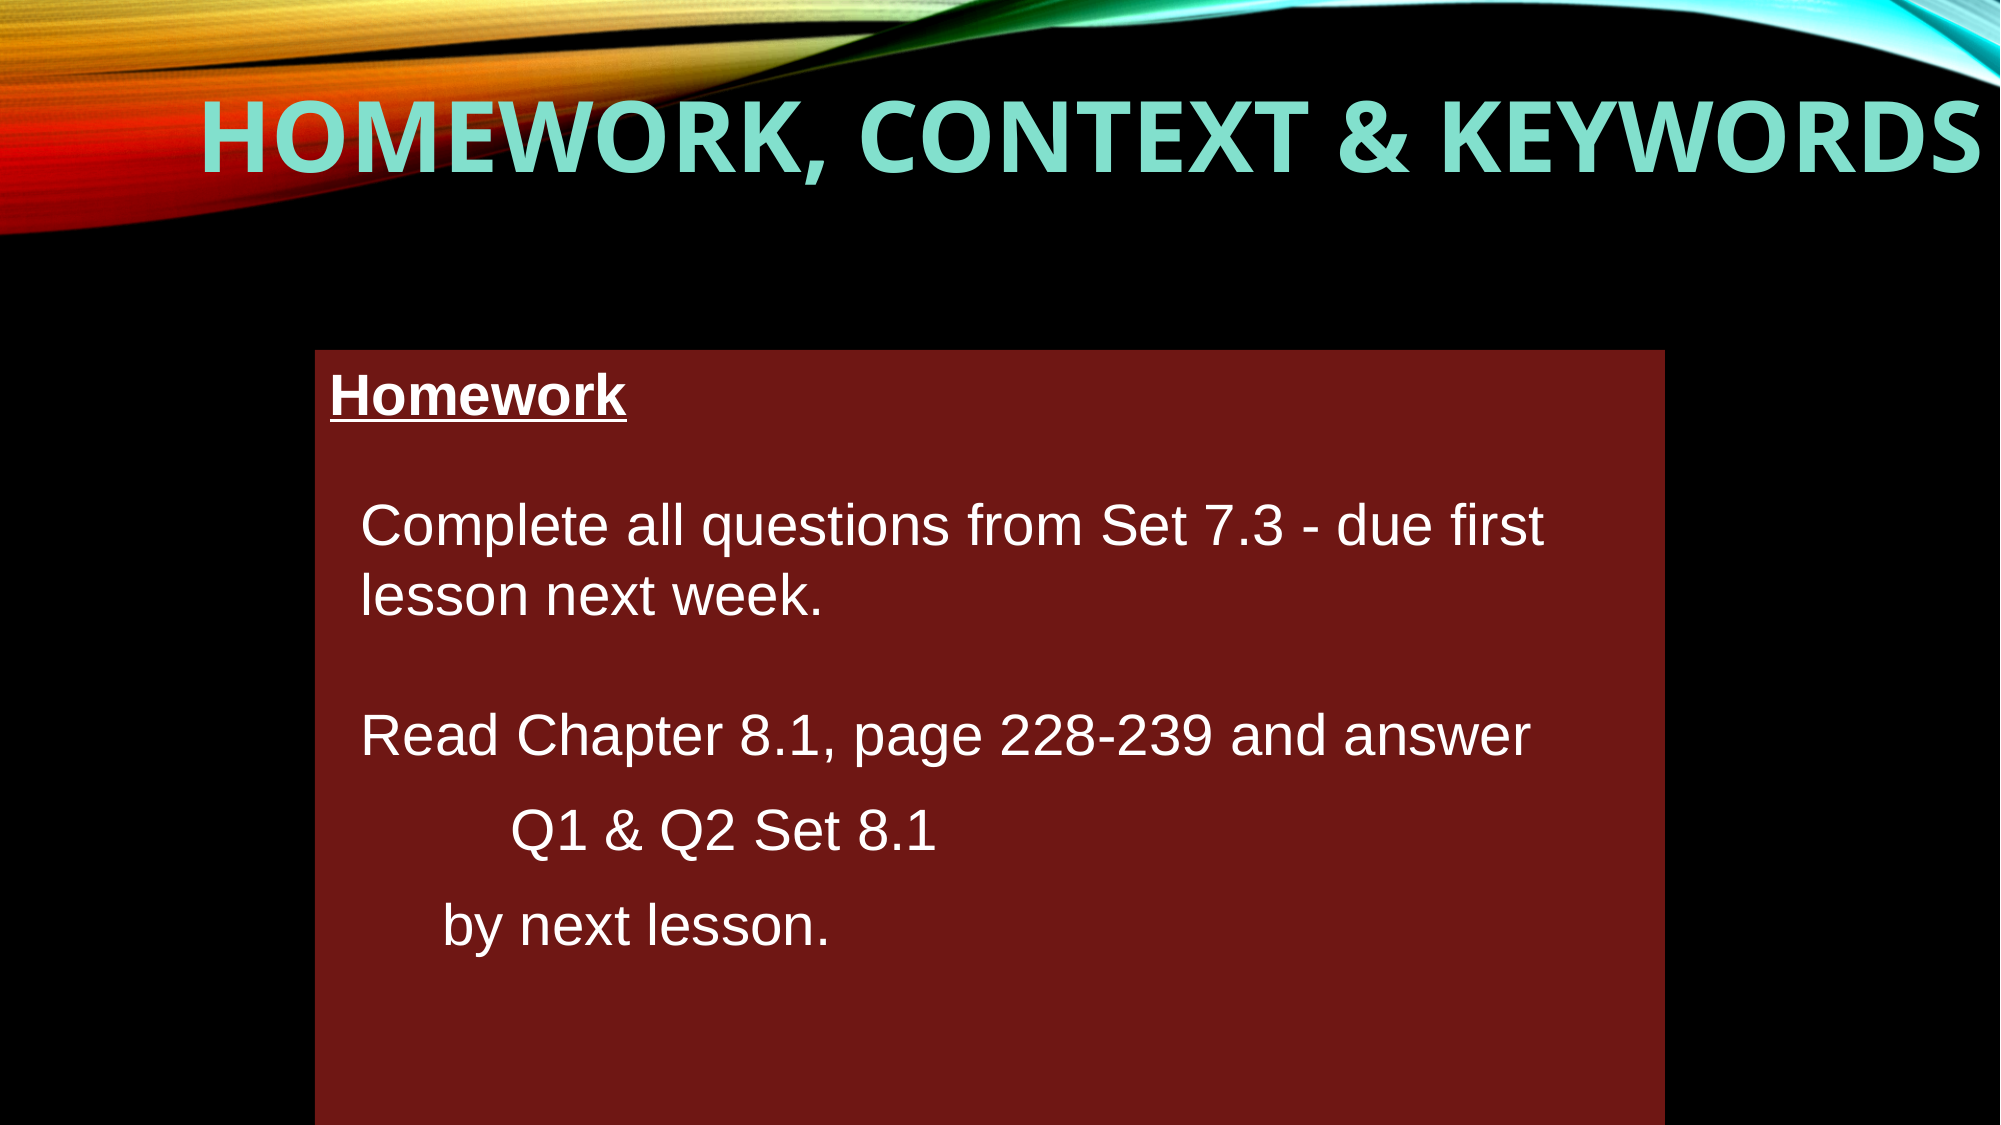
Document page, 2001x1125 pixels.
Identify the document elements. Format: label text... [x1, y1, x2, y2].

picture [0, 0, 2000, 46]
text_box Homework [314, 349, 1665, 1125]
text_box Homework, Context & Keywords [0, 46, 2000, 235]
text_box Complete all questions from Set 7.3 - due first lesson next week. Read Chapter 8.1, page 228-239 and answer Q1 & Q2 Set 8.1 by next lesson. [346, 479, 1634, 965]
